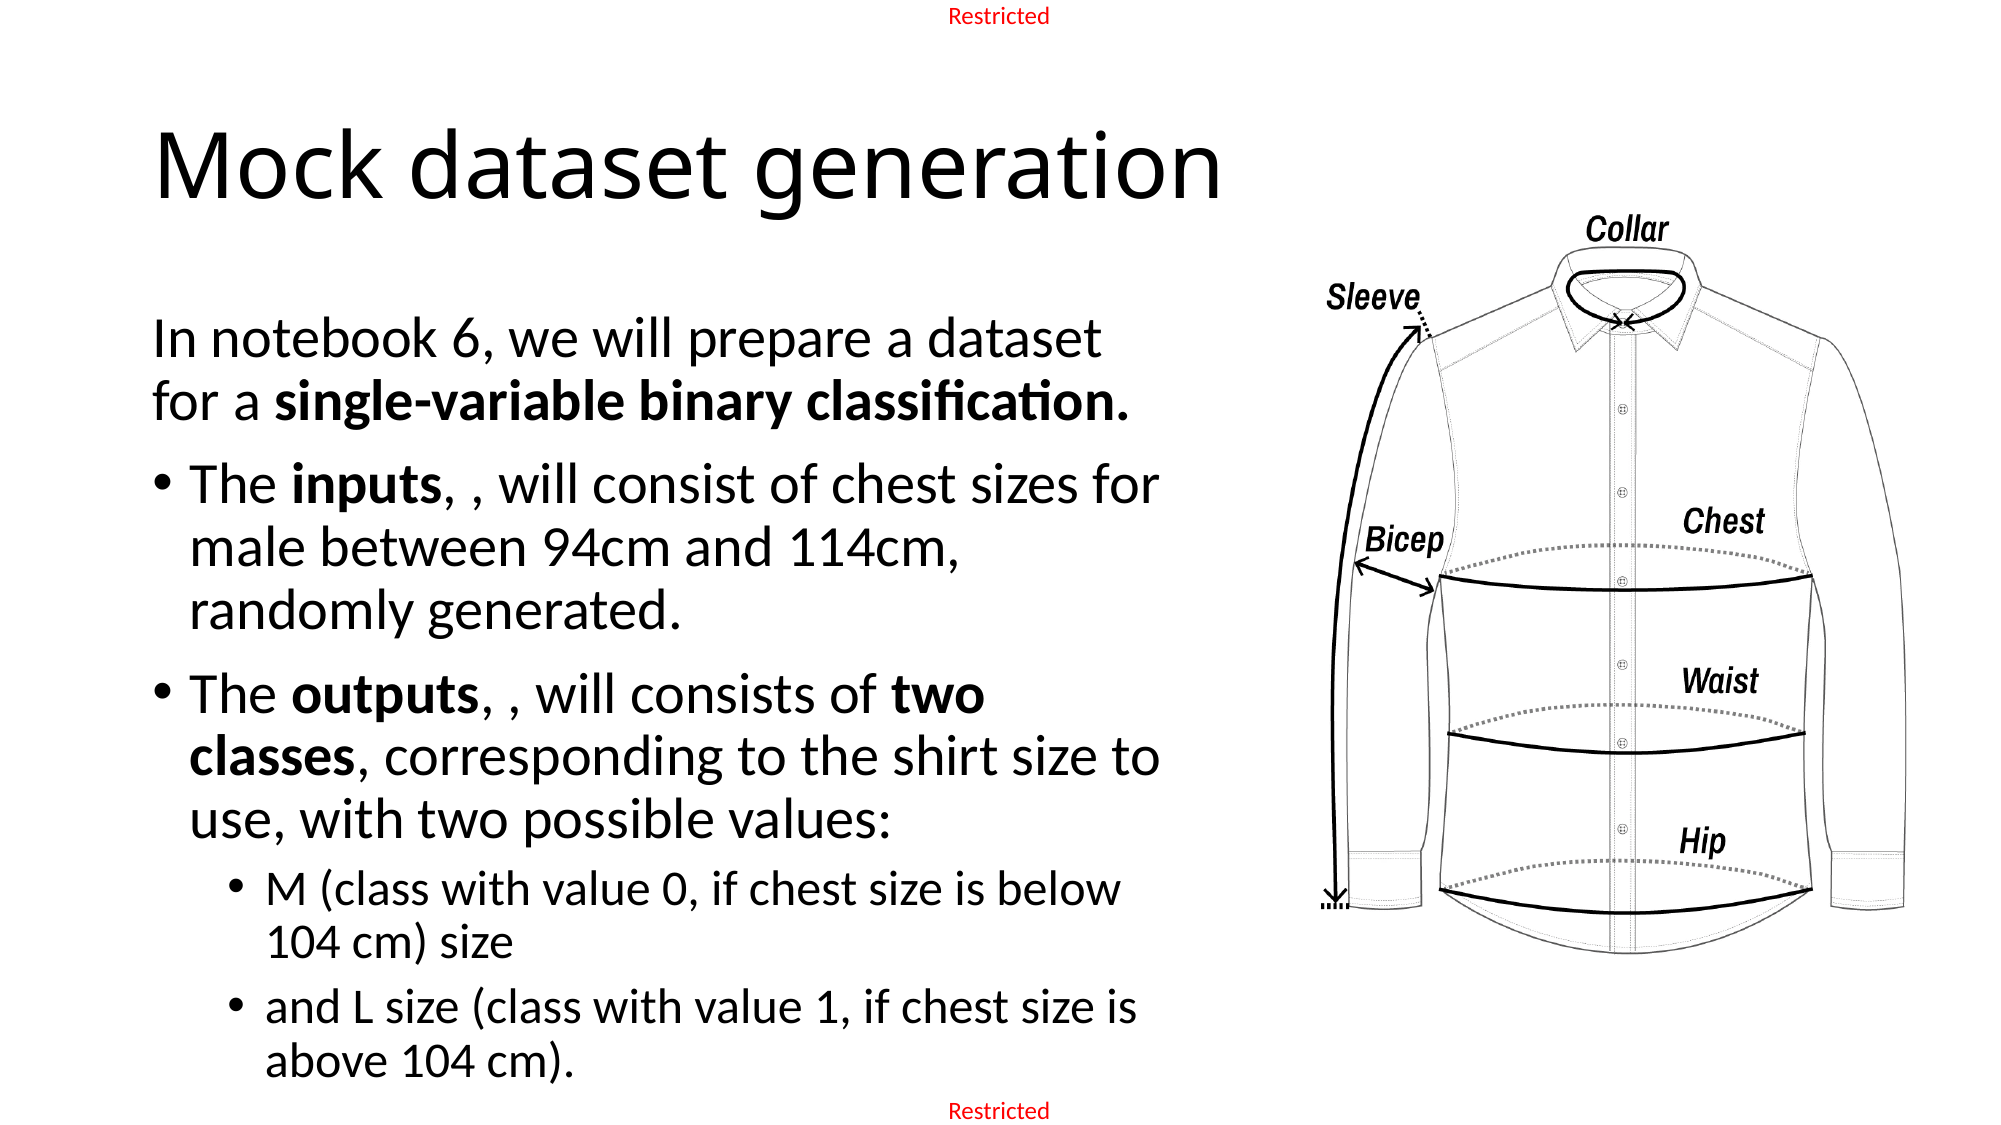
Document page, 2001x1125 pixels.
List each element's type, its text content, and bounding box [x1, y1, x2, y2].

title Mock dataset generation [137, 59, 1863, 278]
picture [1319, 100, 1979, 1101]
